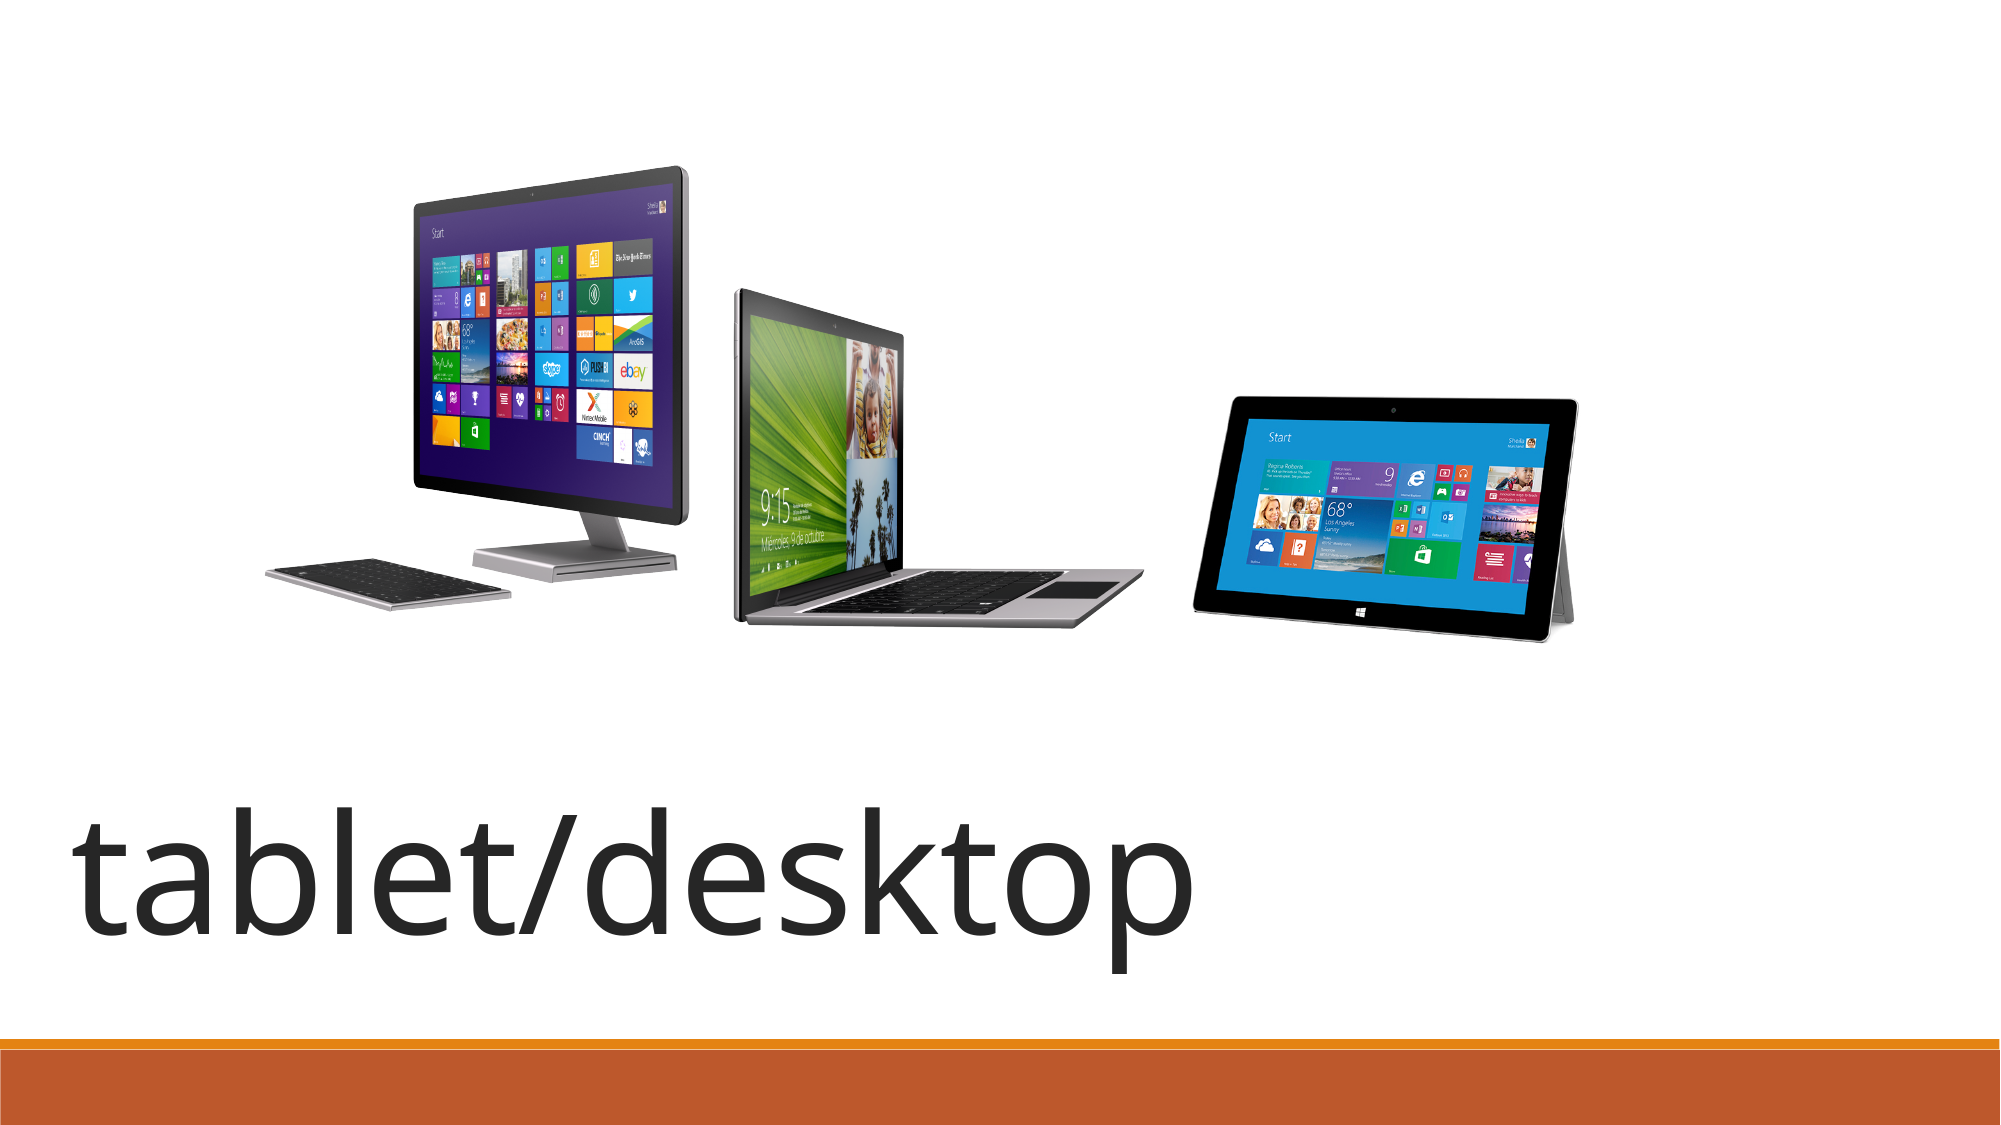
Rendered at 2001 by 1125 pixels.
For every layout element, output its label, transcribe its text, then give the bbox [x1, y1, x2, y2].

picture [192, 94, 1155, 683]
title tablet/desktop [55, 786, 1706, 976]
picture [1185, 388, 1584, 653]
